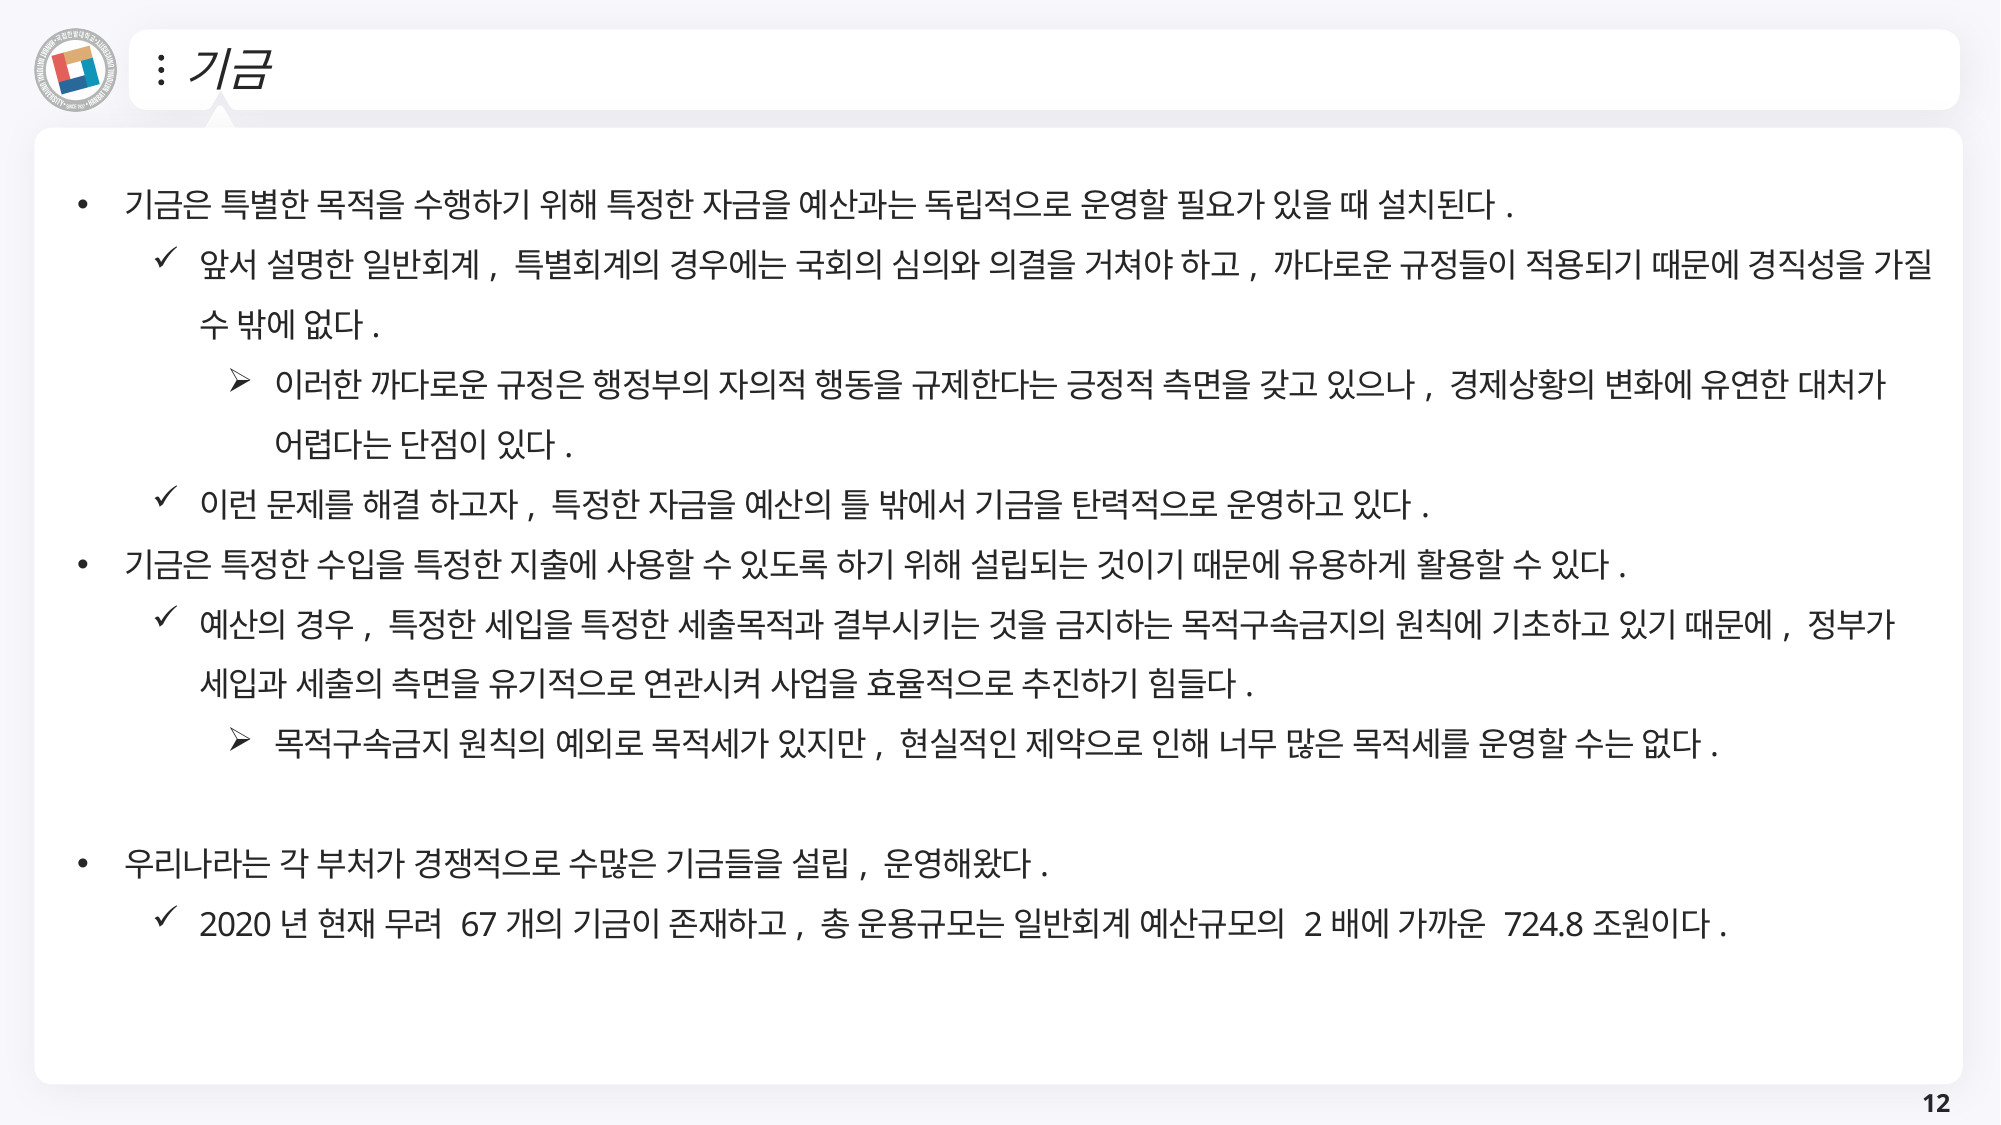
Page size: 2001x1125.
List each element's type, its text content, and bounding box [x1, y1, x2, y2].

title 기금 [170, 52, 1882, 91]
slide_number 12 [1515, 1084, 1966, 1124]
picture [34, 28, 117, 112]
text_box 기금은 특별한 목적을 수행하기 위해 특정한 자금을 예산과는 독립적으로 운영할 필요가 있을 때 설치된다. 앞서 설명한 일반회계, 특별회계의 경우에는 국회의 심의와 의결을 거쳐야 하고, 까다로운 규정들이 적용되기 때문에 경직성을 가질 수 밖에 없다. 이러한 까다로운 규정은 행정부의 자의적 행동을 규제한다는 긍정적 측면을 갖고 있으나, 경제상황의 변화에 유연한 대처가 어렵다는 단점이 있다. 이런 문제를 해결 하고자, 특정한 자금을 예산의 틀 밖에서 기금을 탄력적으로 운영하고 있다. 기금은 특정한 수입을 특정한 지출에 사용할 수 있도록 하기 위해 설립되는 것이기 때문에 유용하게 활용할 수 있다. 예산의 경우, 특정한 세입을 특정한 세출목적과 결부시키는 것을 금지하는 목적구속금지의 원칙에 기초하고 있기 때문에, 정부가 세입과 세출의 측면을 유기적으로 연관시켜 사업을 효율적으로 추진하기 힘들다. 목적구속금지 원칙의 예외로 목적세가 있지만, 현실적인 제약으로 인해 너무 많은 목적세를 운영할 수는 없다. 우리나라는 각 부처가 경쟁적으로 수많은 기금들을 설립, 운영해왔다. 2020년 현재 무려 67개의 기금이 존재하고, 총 운용규모는 일반회계 예산규모의 2배에 가까운 724.8조원이다. [47, 157, 1966, 951]
